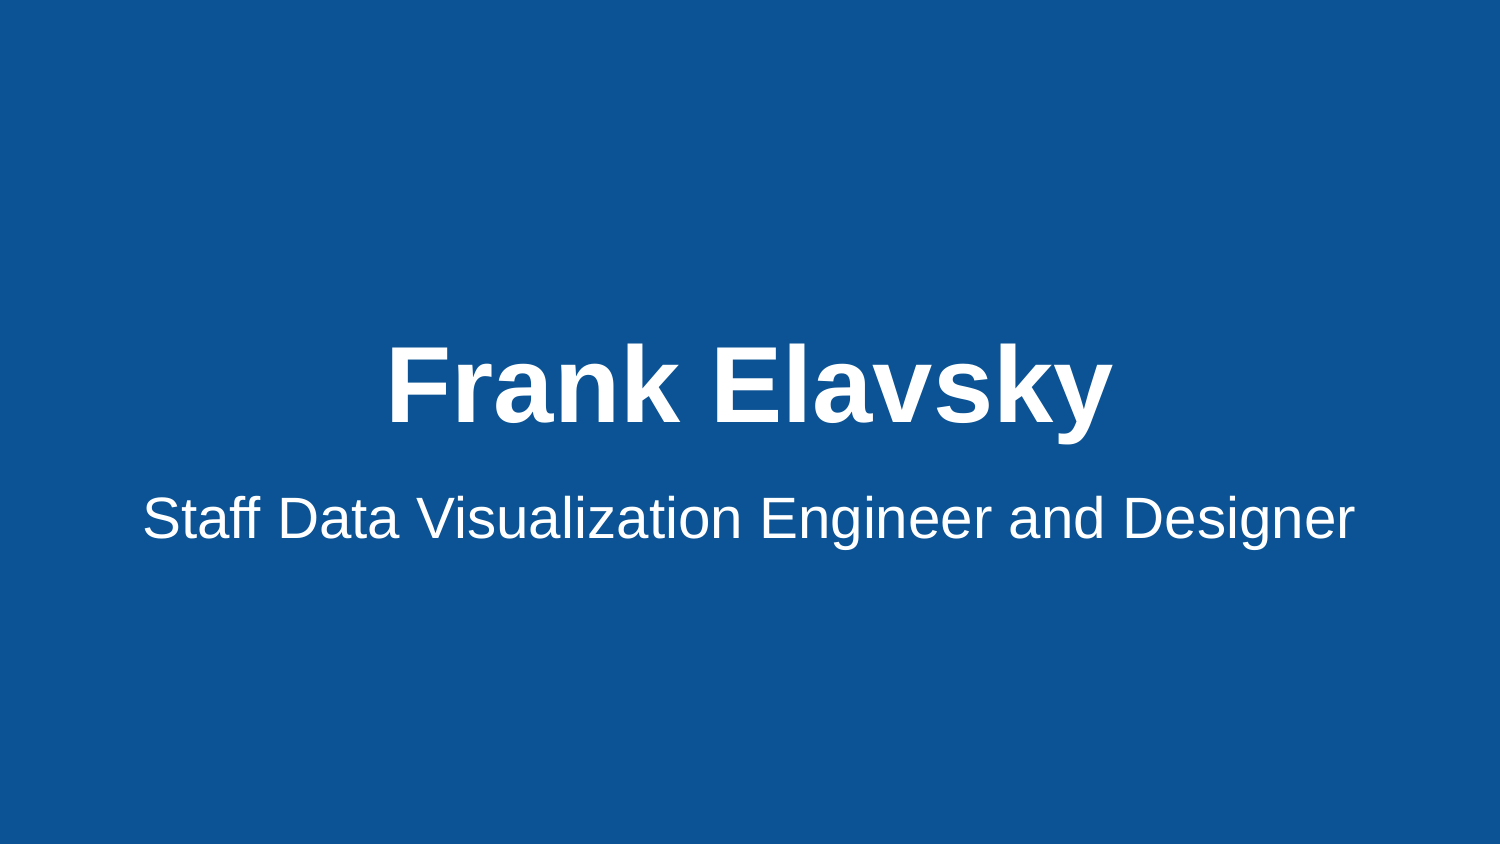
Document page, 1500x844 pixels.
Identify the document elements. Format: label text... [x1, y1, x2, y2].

subtitle Staff Data Visualization Engineer and Designer [51, 464, 1449, 595]
title Frank Elavsky [51, 122, 1449, 459]
